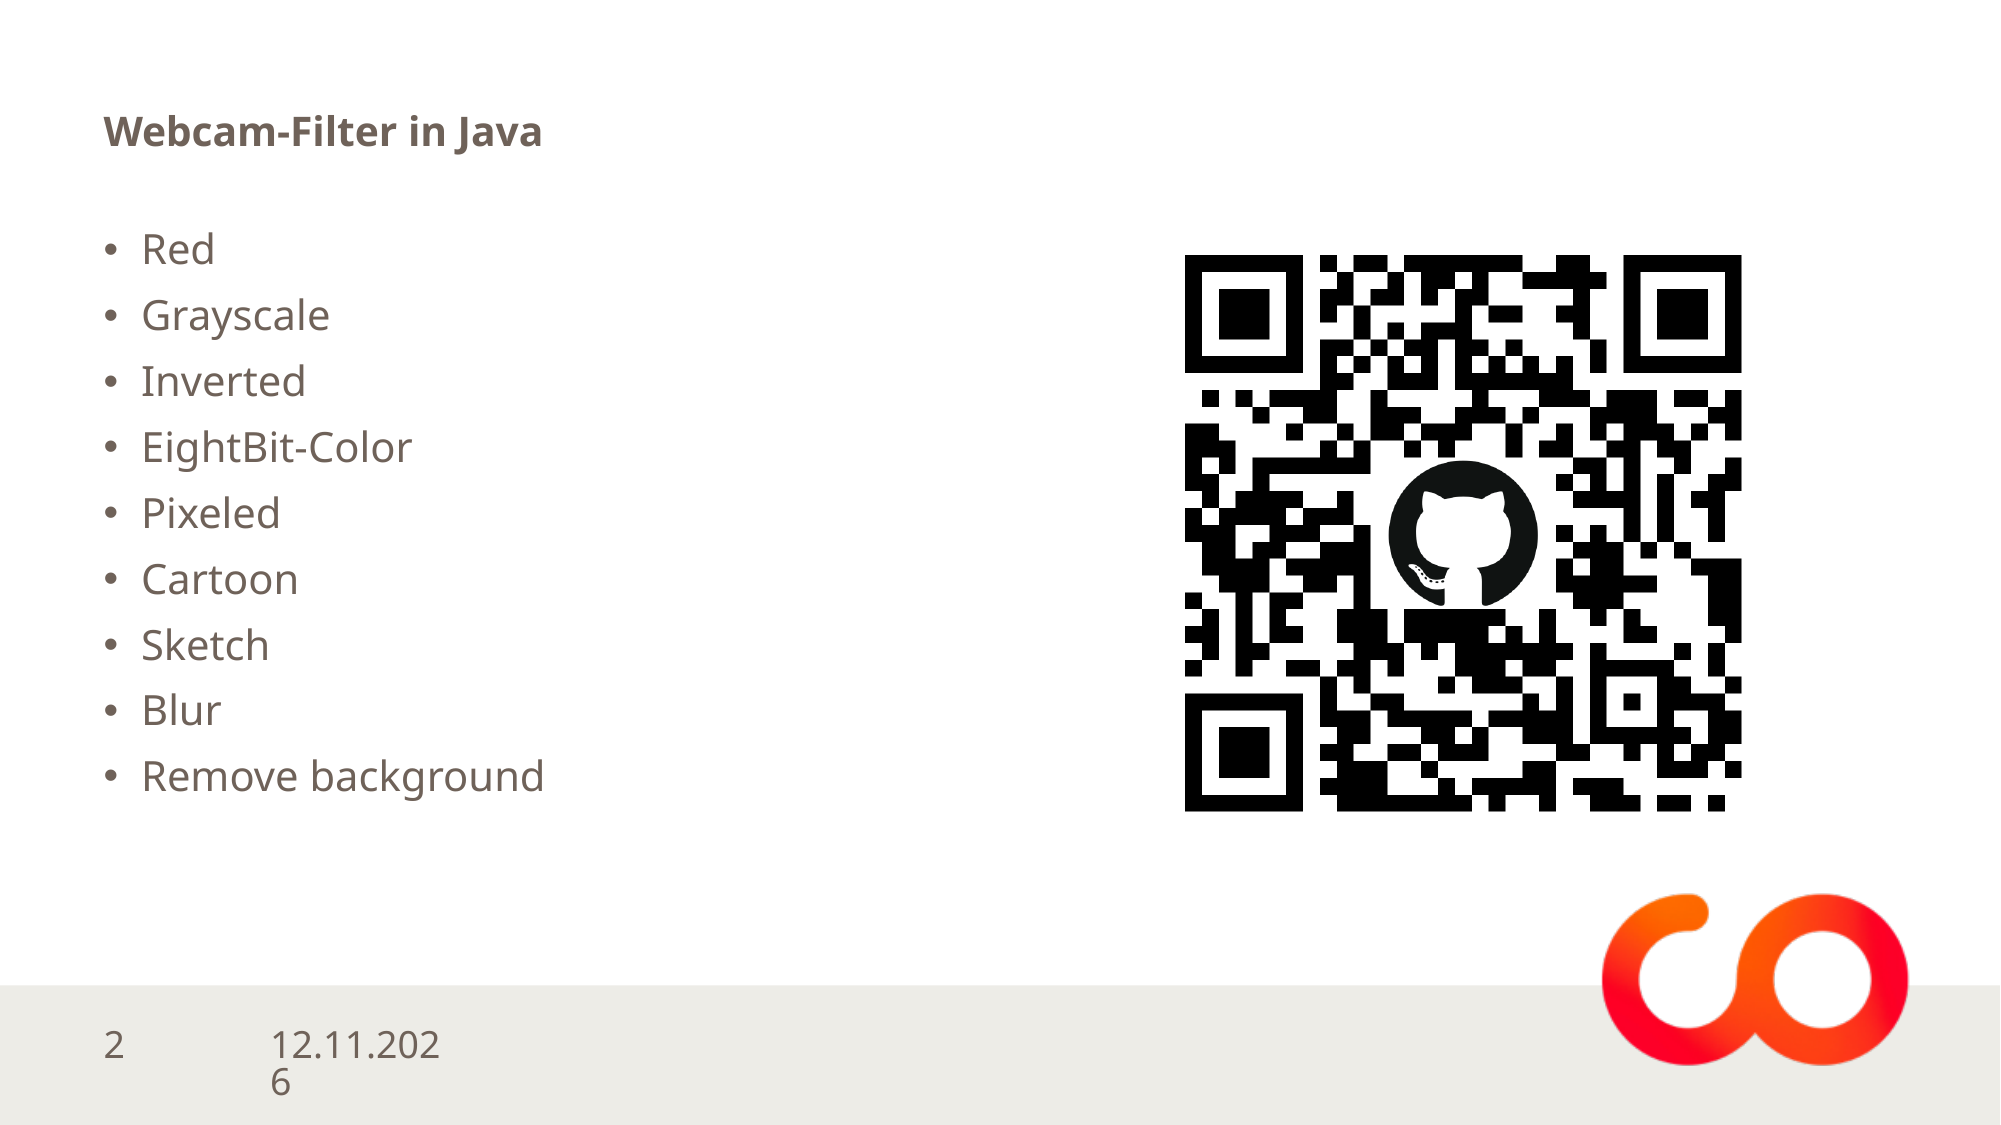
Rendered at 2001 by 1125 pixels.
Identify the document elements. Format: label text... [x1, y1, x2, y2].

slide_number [255, 1027, 476, 1065]
picture [1601, 892, 1911, 1069]
list Red Grayscale Inverted EightBit-Color Pixeled Cartoon Sketch Blur Remove background [88, 221, 1920, 872]
title Webcam-Filter in Java [88, 103, 1920, 163]
picture [1151, 221, 1775, 845]
